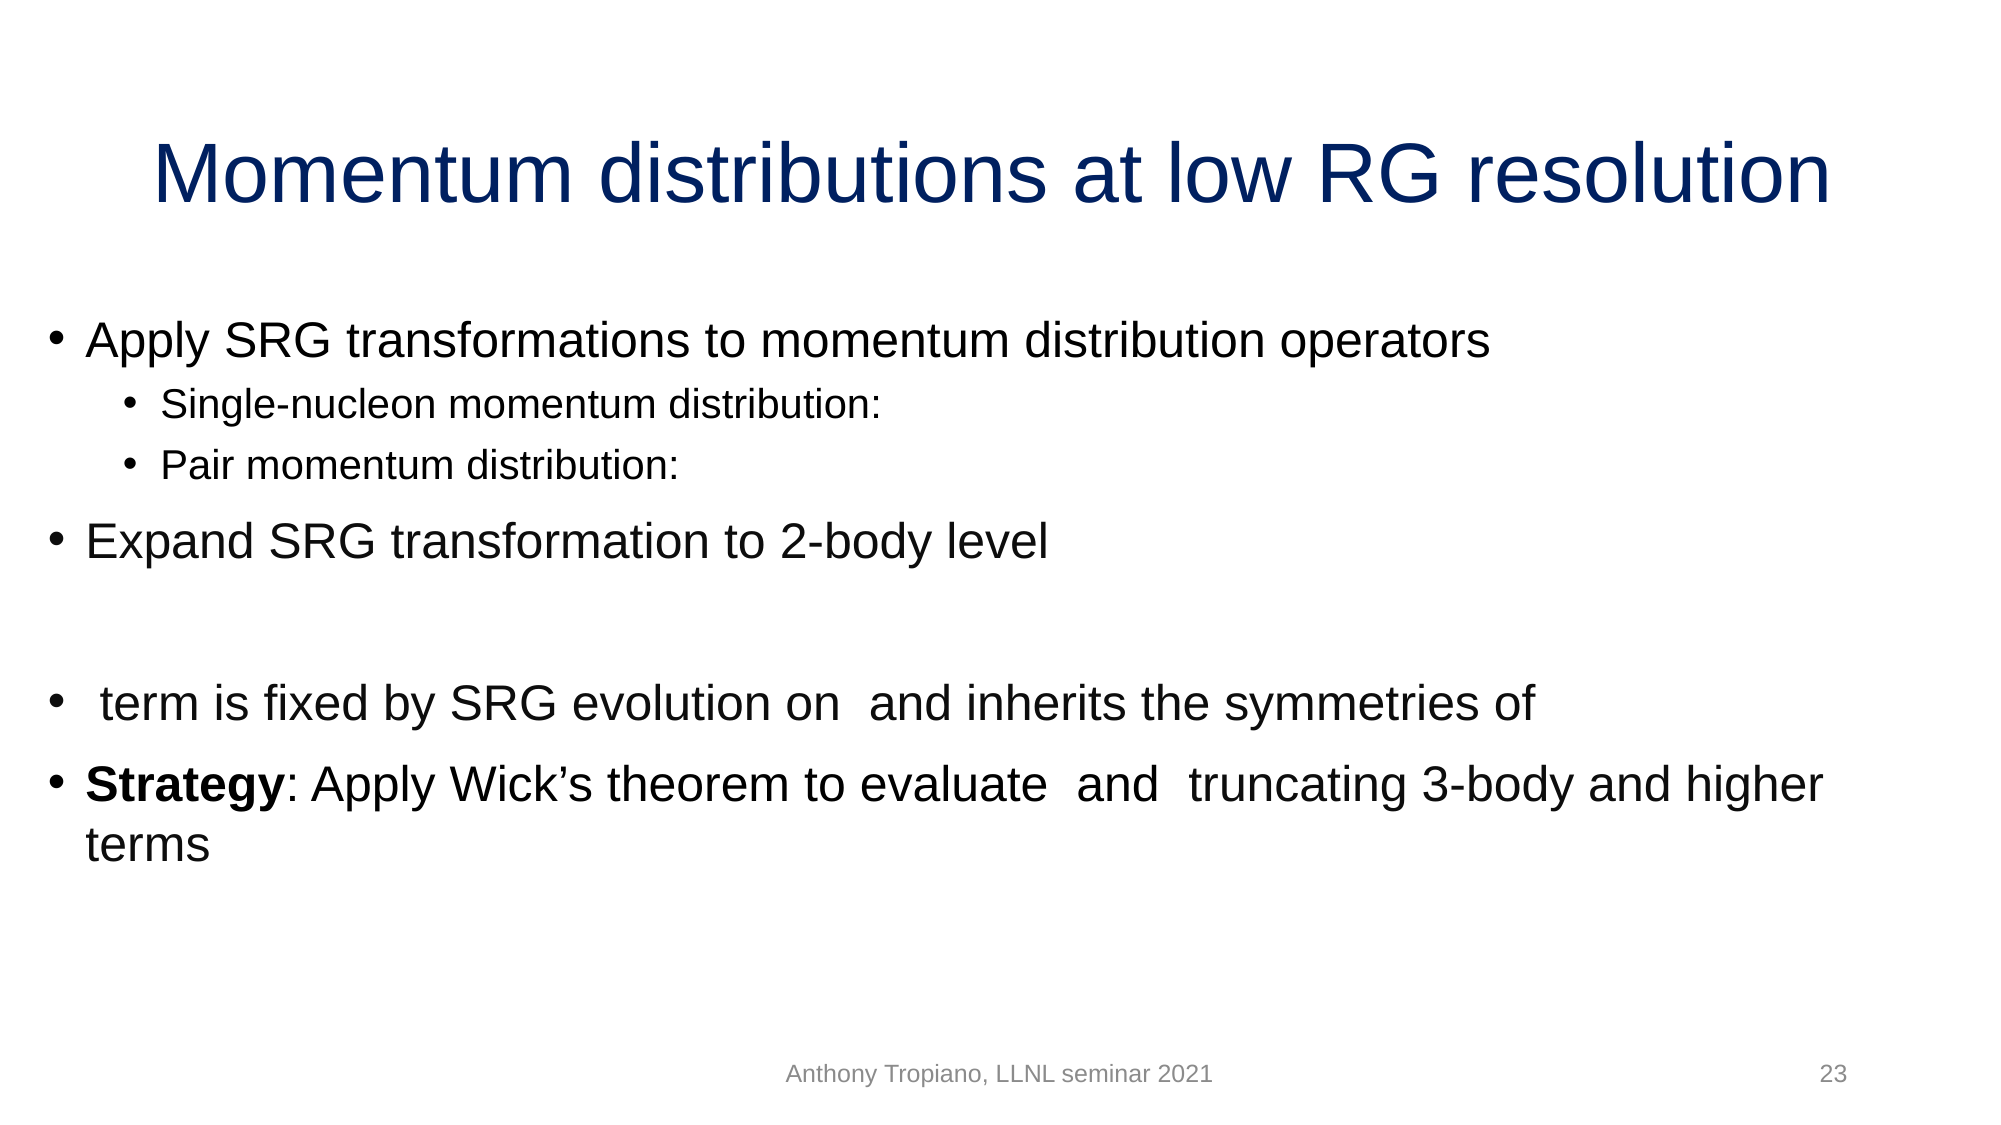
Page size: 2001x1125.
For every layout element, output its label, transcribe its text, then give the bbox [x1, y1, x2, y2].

title Momentum distributions at low RG resolution [137, 59, 1863, 278]
slide_number 23 [1412, 1042, 1863, 1103]
footer Anthony Tropiano, LLNL seminar 2021 [662, 1042, 1338, 1103]
